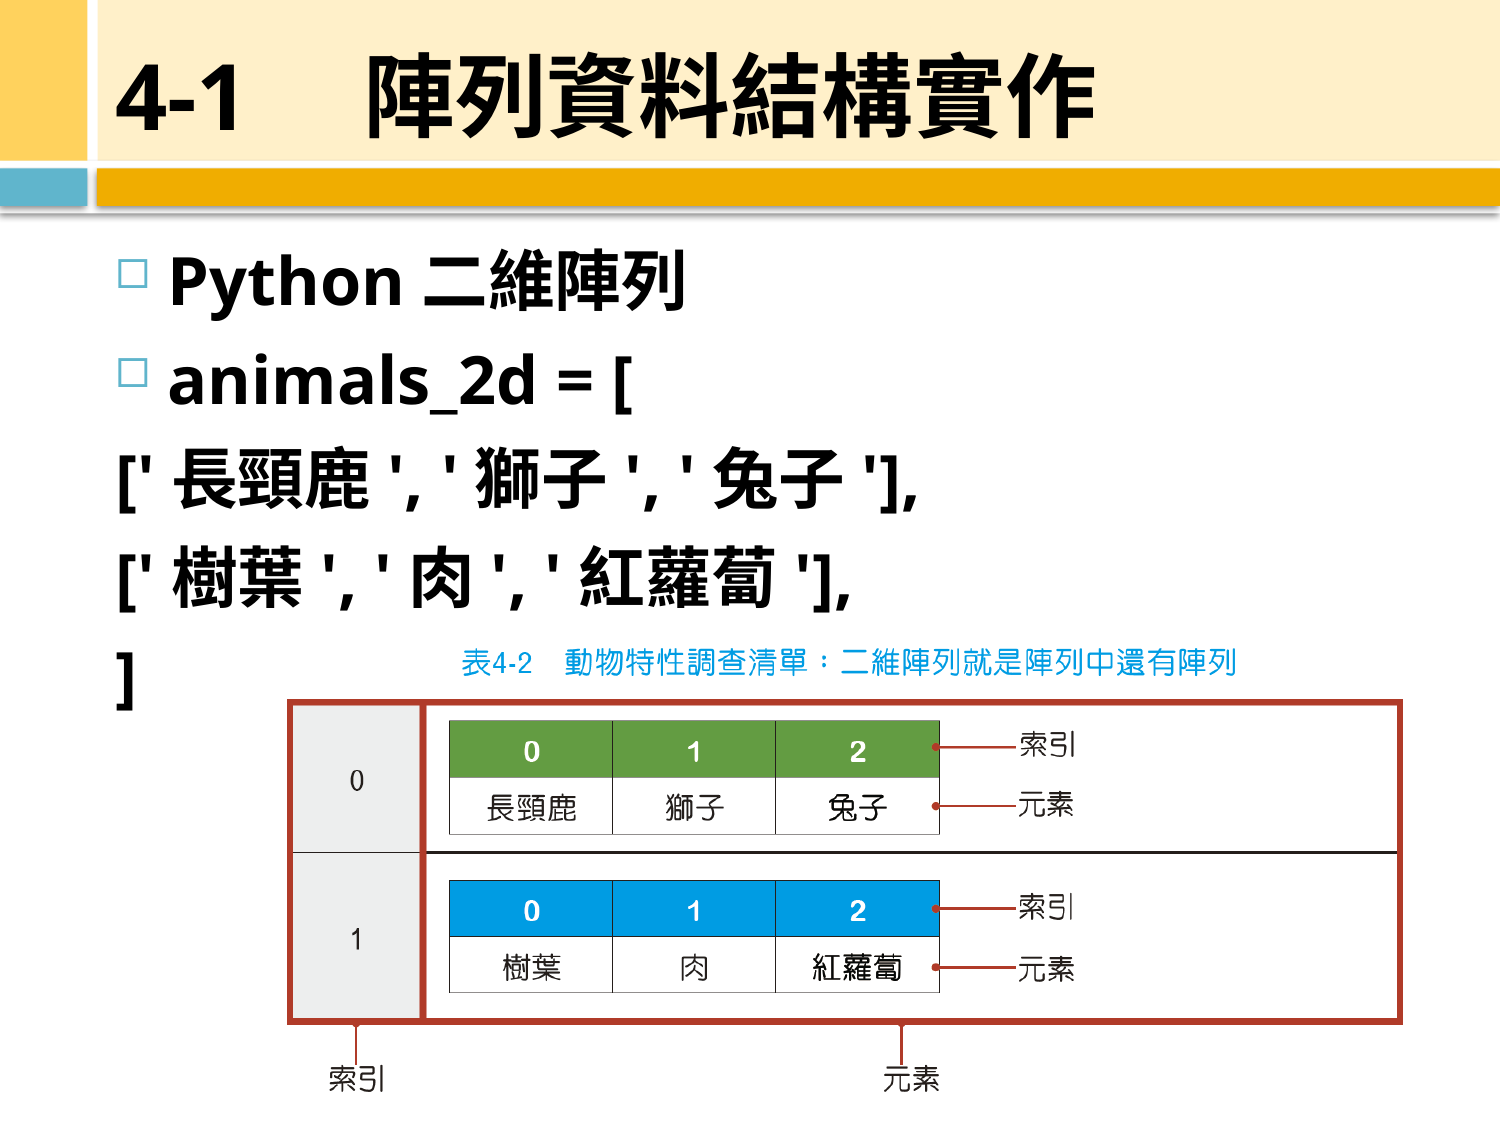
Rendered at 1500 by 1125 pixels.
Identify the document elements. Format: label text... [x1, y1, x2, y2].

title 4-1 陣列資料結構實作 [100, 26, 1438, 161]
list Python二維陣列 animals_2d = [ ['長頸鹿', '獅子', '兔子'], ['樹葉', '肉', '紅蘿蔔'], ] [100, 231, 1438, 1024]
picture [250, 627, 1439, 1107]
